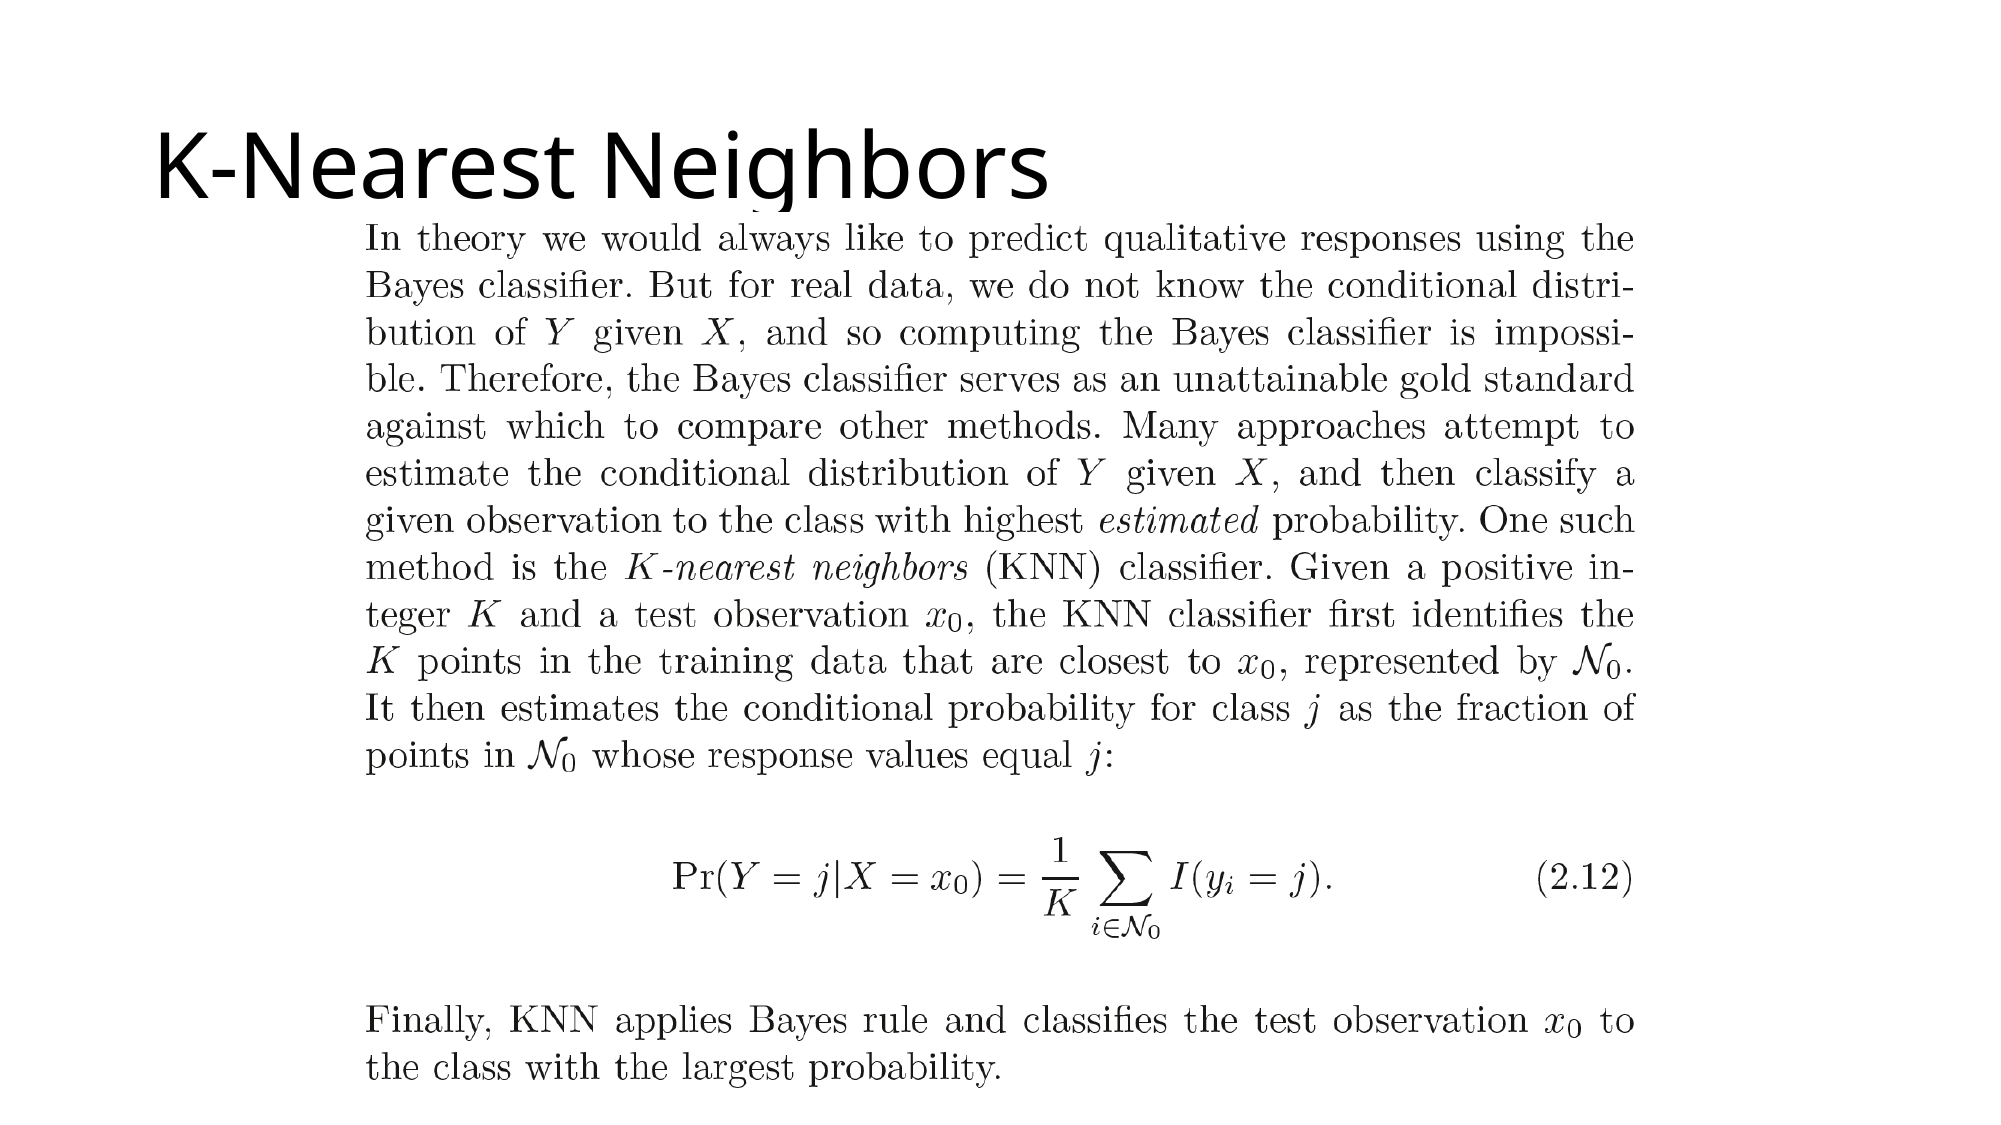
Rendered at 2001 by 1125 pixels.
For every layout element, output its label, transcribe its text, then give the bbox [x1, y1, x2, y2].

title K-Nearest Neighbors [137, 59, 1863, 278]
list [351, 212, 1649, 1091]
